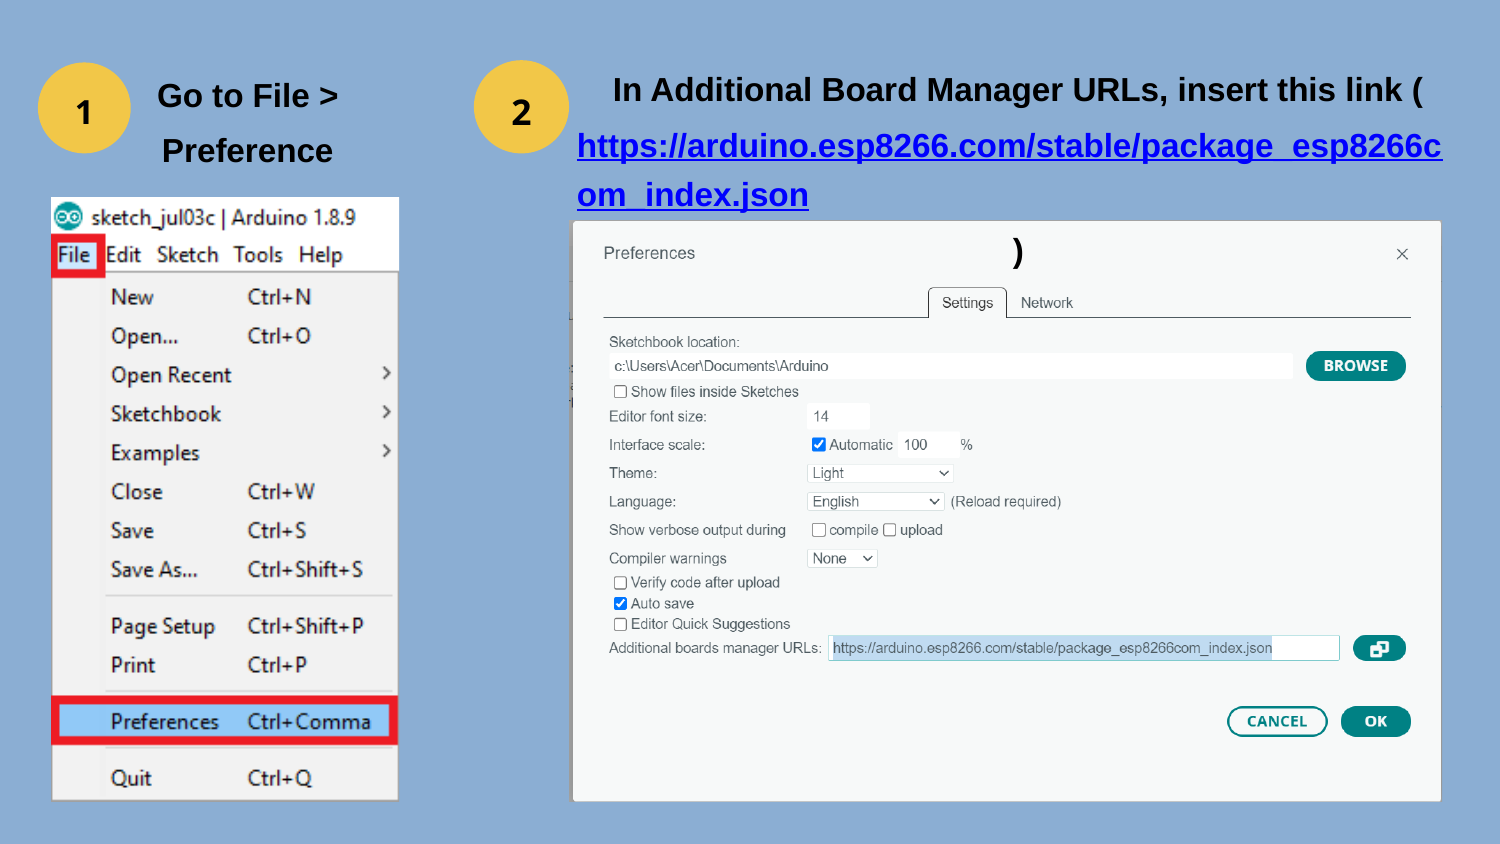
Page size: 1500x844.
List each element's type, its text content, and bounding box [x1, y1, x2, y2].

text_box [569, 220, 1443, 802]
text_box Go to File > Preference [113, 57, 383, 170]
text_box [473, 59, 570, 154]
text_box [37, 62, 131, 154]
text_box [51, 197, 400, 802]
text_box In Additional Board Manager URLs, insert this link (https://arduino.esp8266.com/stable/package_esp8266com_index.json) [576, 52, 1460, 220]
